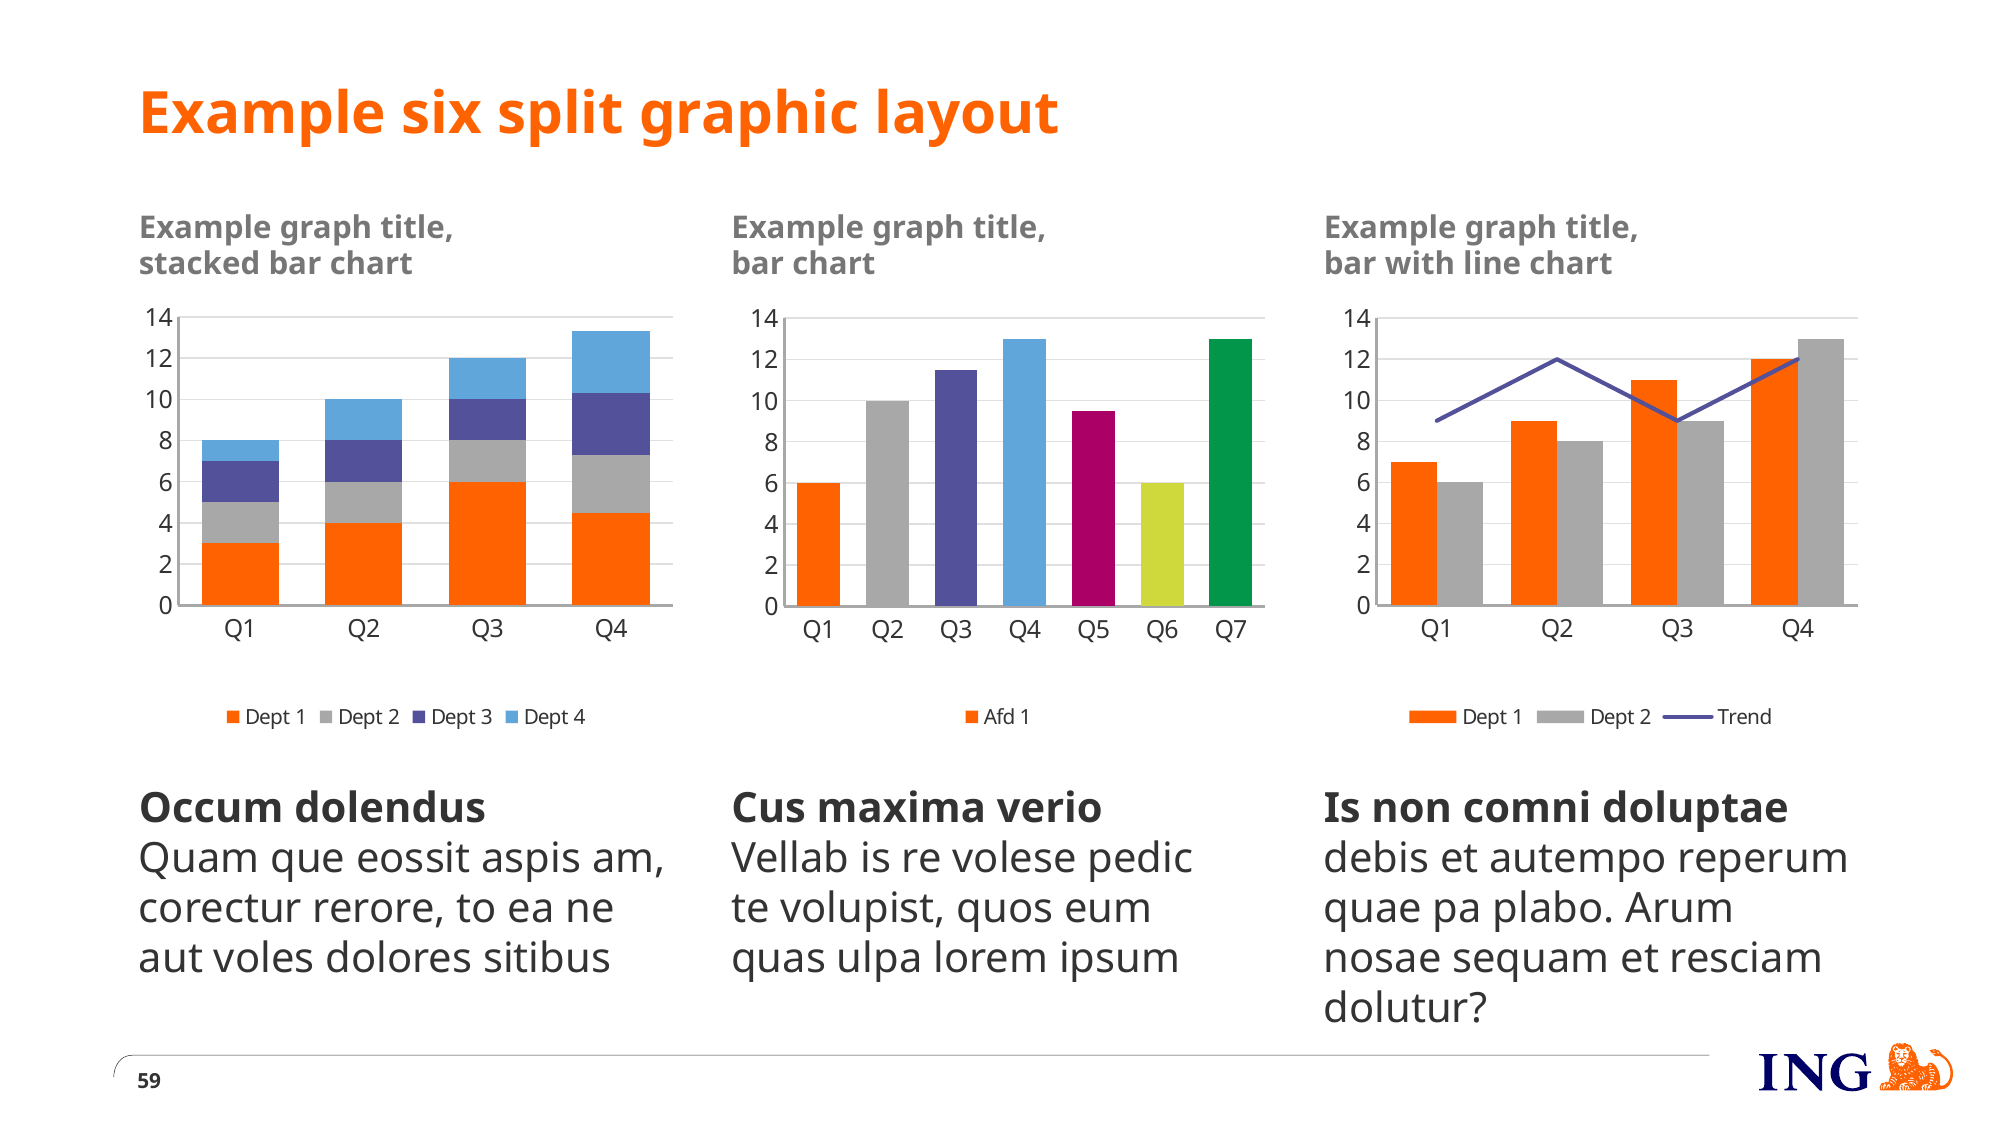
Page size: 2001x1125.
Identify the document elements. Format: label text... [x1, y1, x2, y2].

list Occum dolendus Quam que eossit aspis am, corectur rerore, to ea ne aut voles dolores sitibus [138, 780, 675, 1018]
list Cus maxima verio Vellab is re volese pedic te volupist, quos eum quas ulpa lorem ipsum [731, 780, 1267, 1018]
list Is non comni doluptae debis et autempo reperum quae pa plabo. Arum nosae sequam et resciam dolutur? [1323, 780, 1860, 1018]
slide_number 59 [137, 1066, 219, 1097]
list Example graph title, stacked bar chart [138, 209, 675, 282]
chart [731, 294, 1267, 737]
chart [138, 294, 675, 737]
chart [1323, 294, 1860, 737]
list Example graph title, bar chart [731, 209, 1267, 282]
list Example graph title, bar with line chart [1323, 209, 1860, 282]
title Example six split graphic layout [138, 46, 1860, 187]
